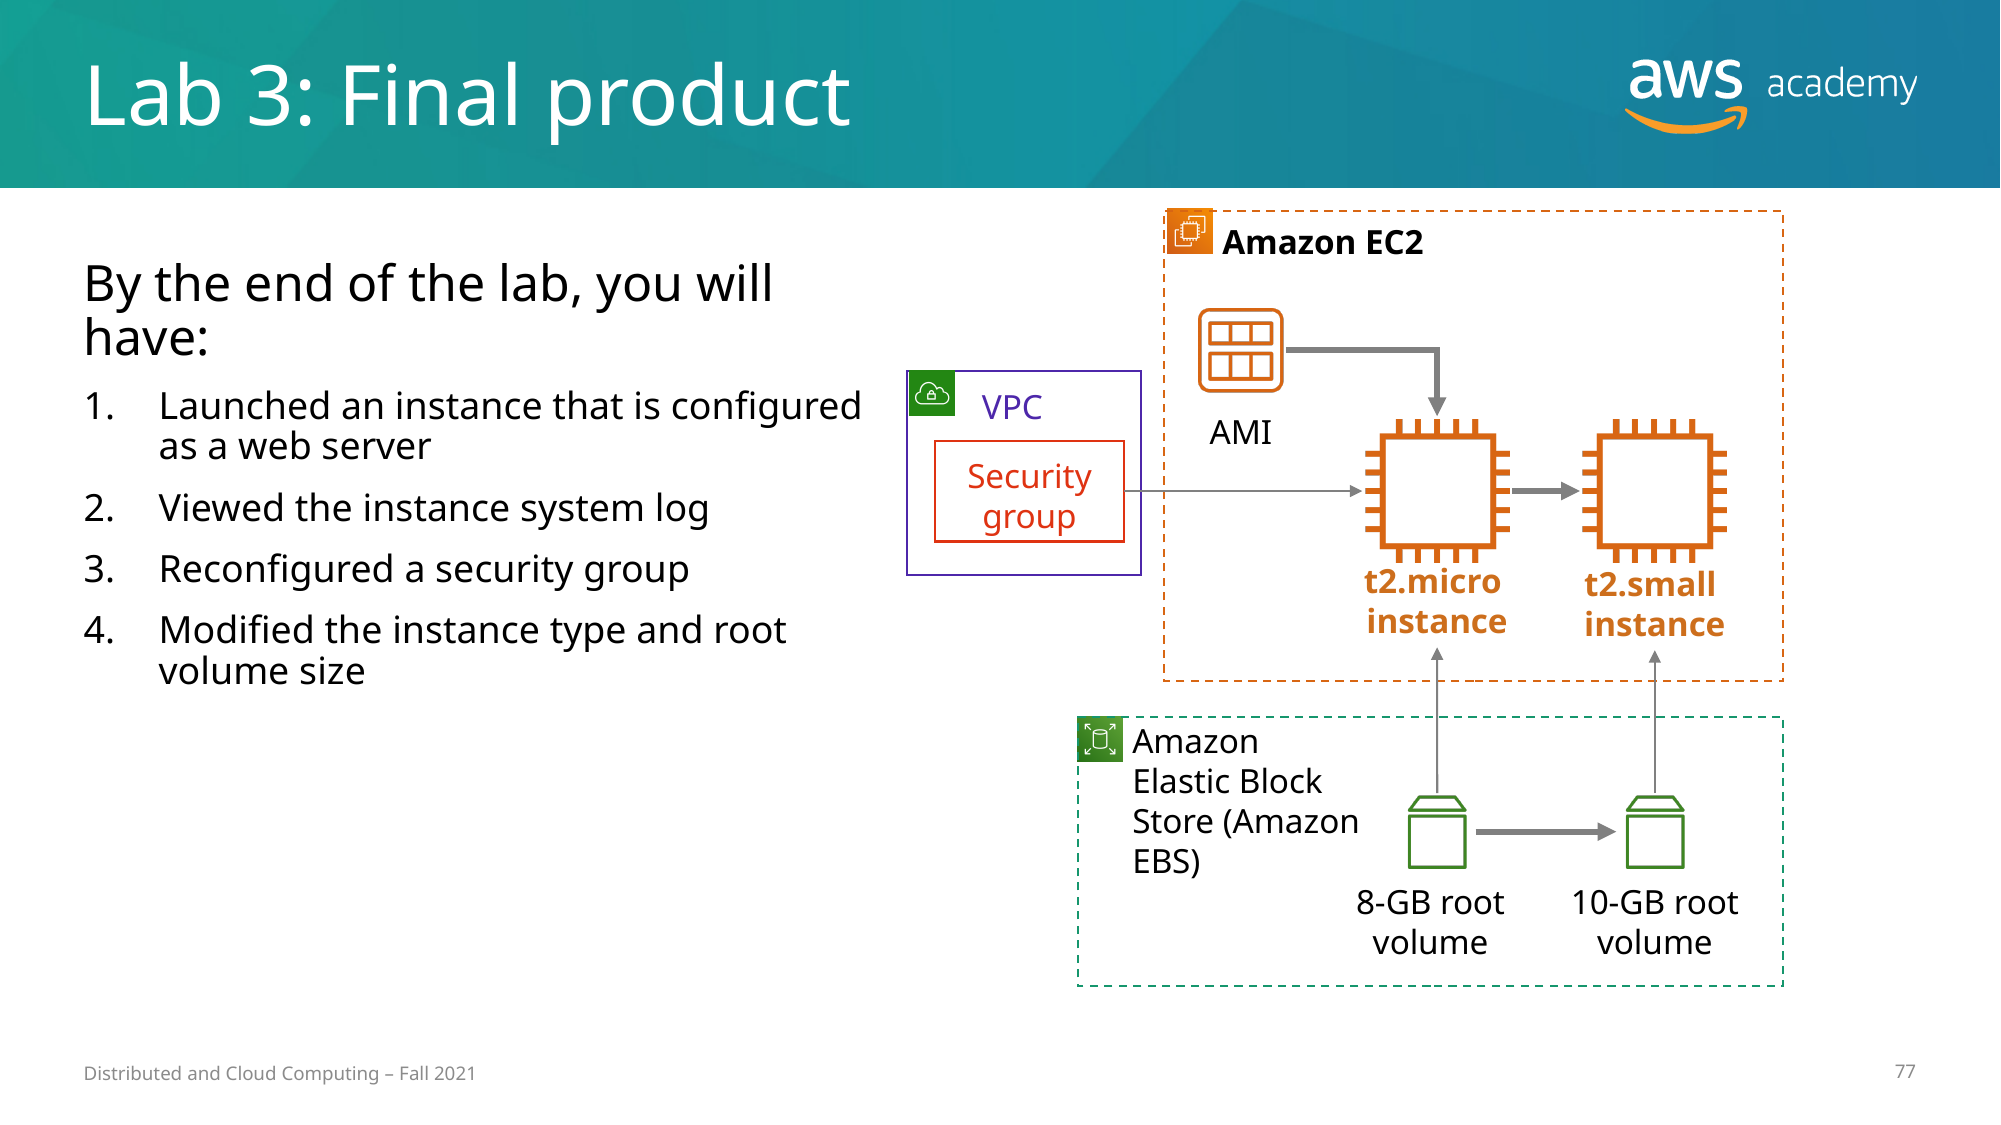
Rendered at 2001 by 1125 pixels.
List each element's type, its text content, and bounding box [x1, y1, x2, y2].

footer Distributed and Cloud Computing – Fall 2021 [68, 1042, 682, 1103]
list By the end of the lab, you will have: Launched an instance that is configured as a web server Viewed the instance system log Reconfigured a security group Modified the instance type and root volume size [68, 250, 893, 1014]
title Lab 3: Final product [68, 59, 1551, 138]
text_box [906, 186, 1784, 987]
slide_number 77 [1481, 1042, 1932, 1103]
picture [0, 0, 2000, 188]
